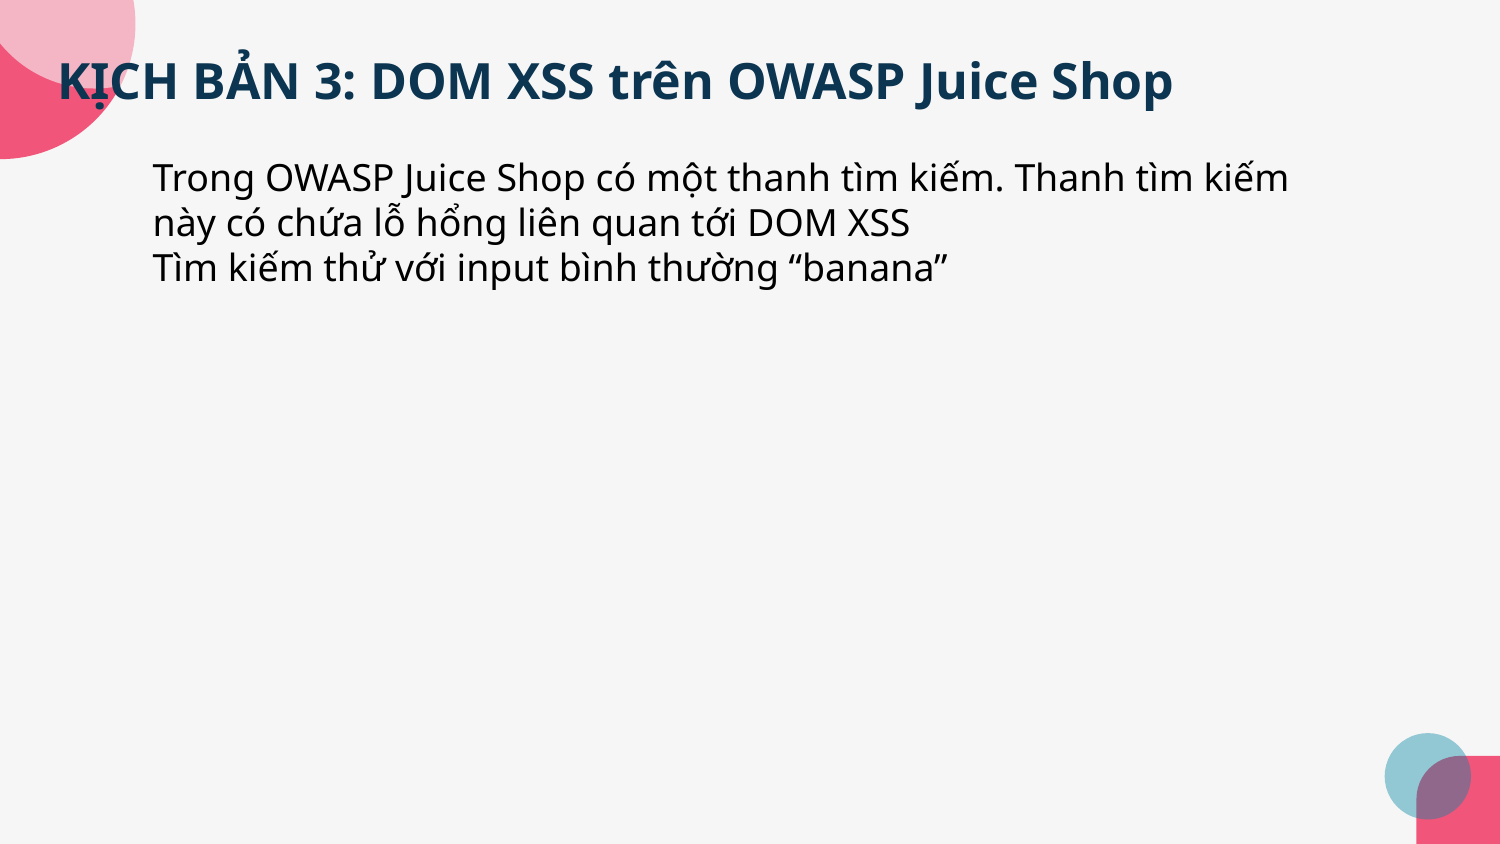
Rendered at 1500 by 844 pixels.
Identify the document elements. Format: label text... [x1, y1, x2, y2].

title KỊCH BẢN 3: DOM XSS trên OWASP Juice Shop [42, 34, 1500, 129]
text_box Trong OWASP Juice Shop có một thanh tìm kiếm. Thanh tìm kiếm này có chứa lỗ hổng liên quan tới DOM XSS Tìm kiếm thử với input bình thường “banana” [137, 146, 1373, 297]
